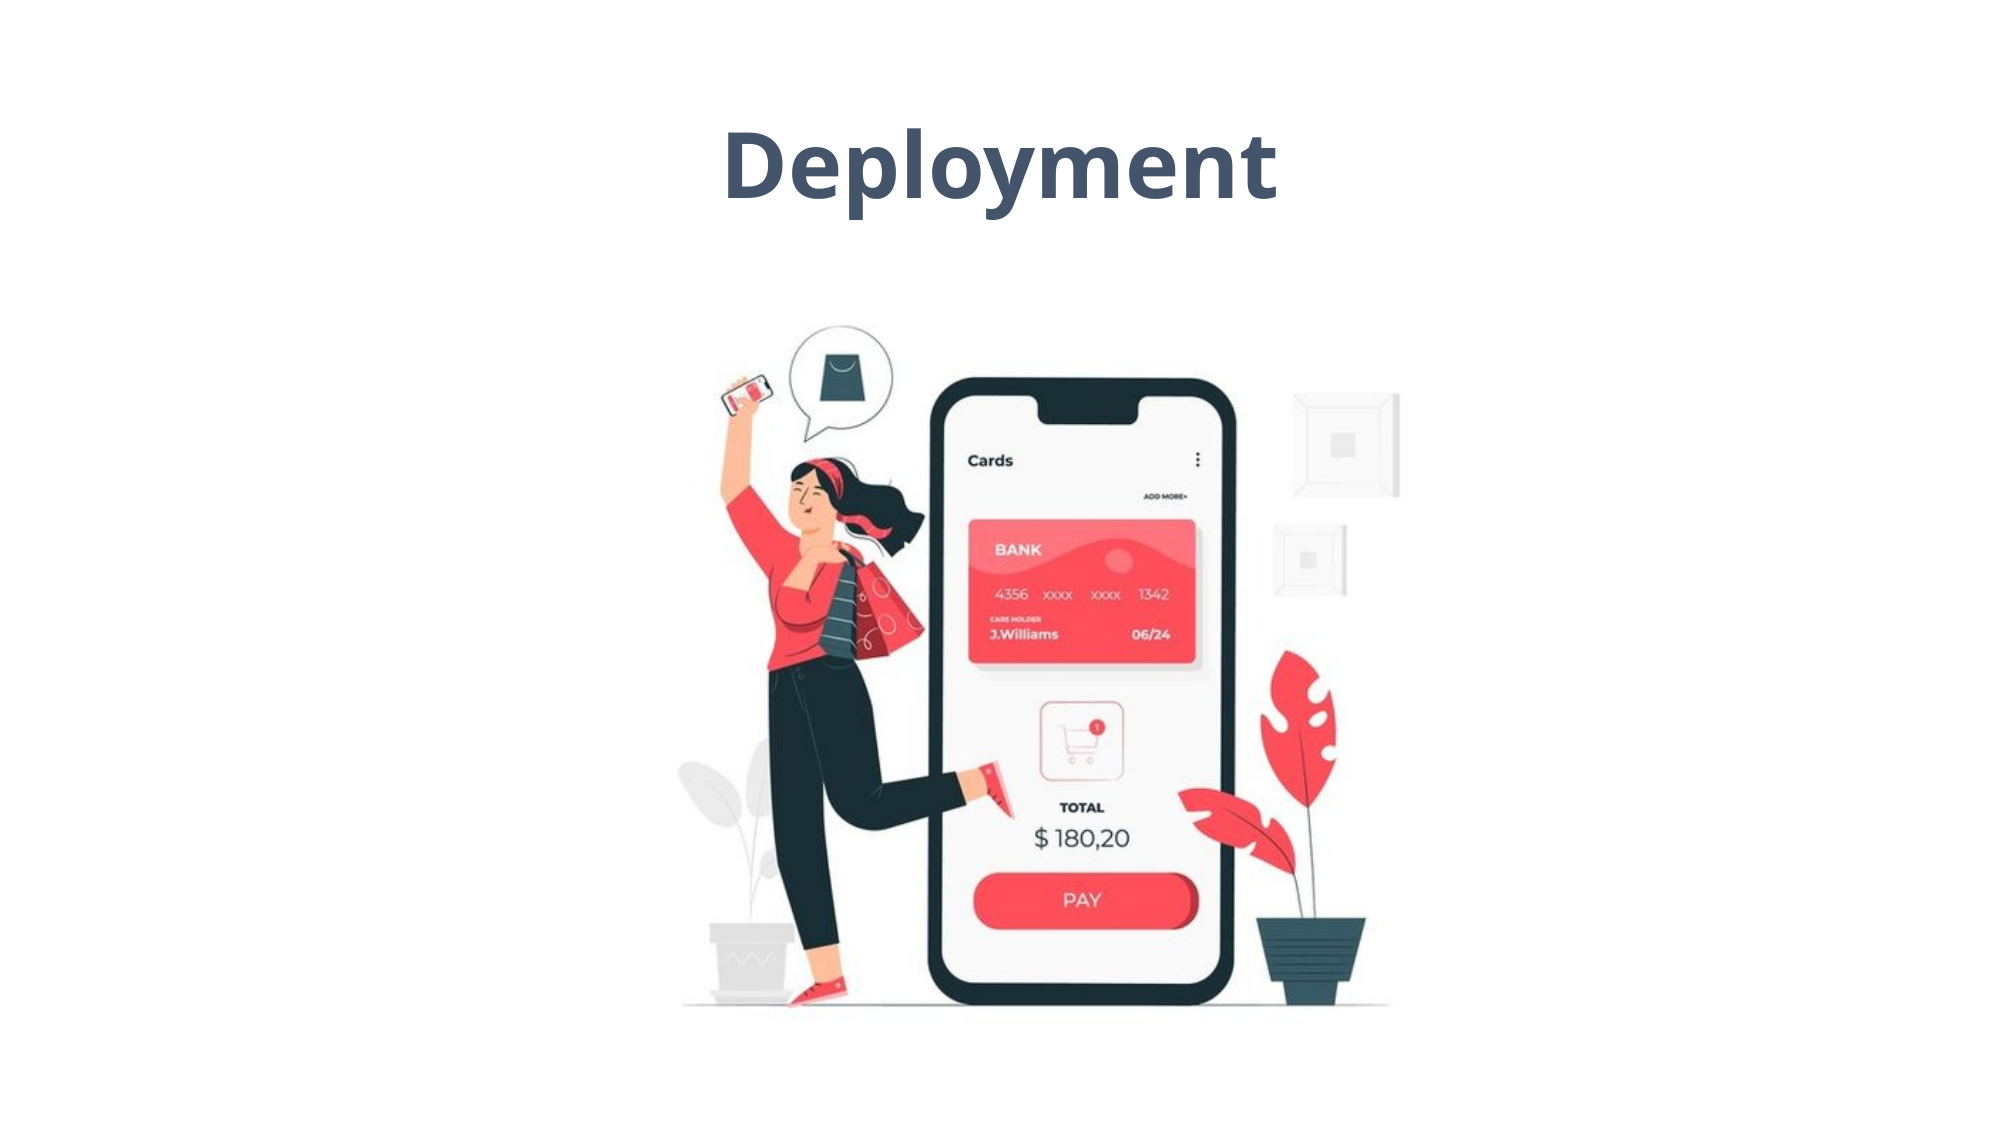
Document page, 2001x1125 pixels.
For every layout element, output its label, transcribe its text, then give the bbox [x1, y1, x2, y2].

title Deployment [137, 59, 1863, 278]
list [634, 245, 1437, 1048]
